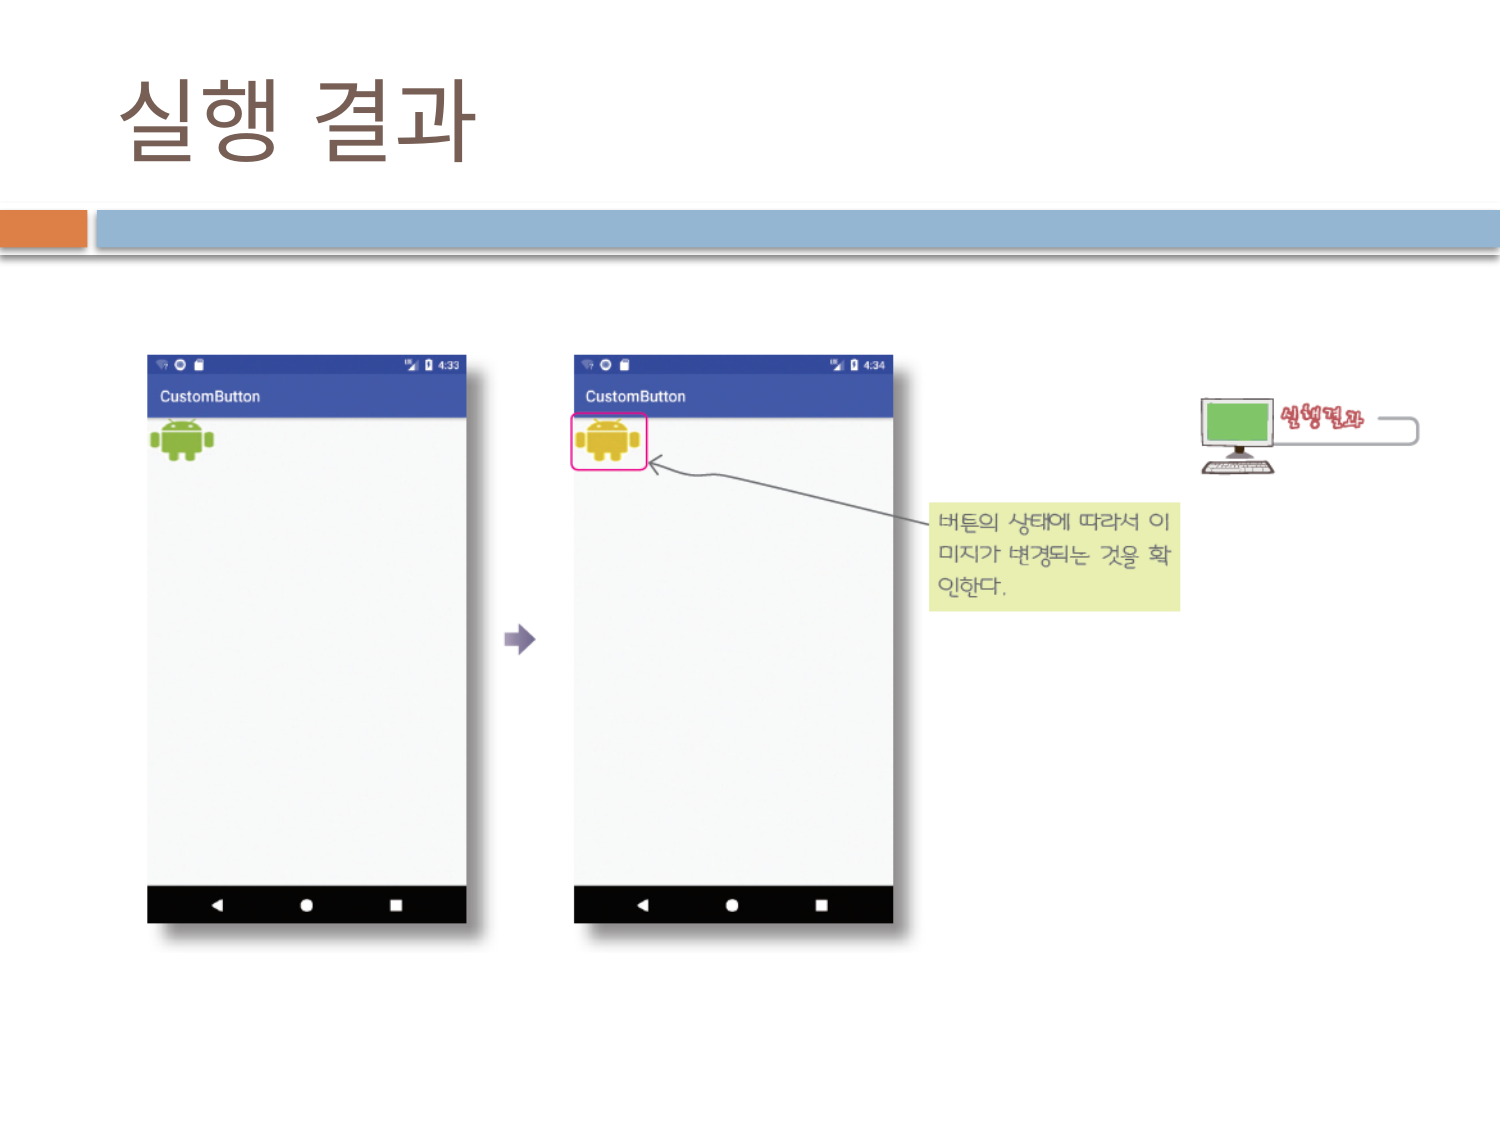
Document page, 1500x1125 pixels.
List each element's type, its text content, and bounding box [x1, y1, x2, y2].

title 실행 결과 [100, 37, 1438, 200]
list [100, 310, 1439, 953]
